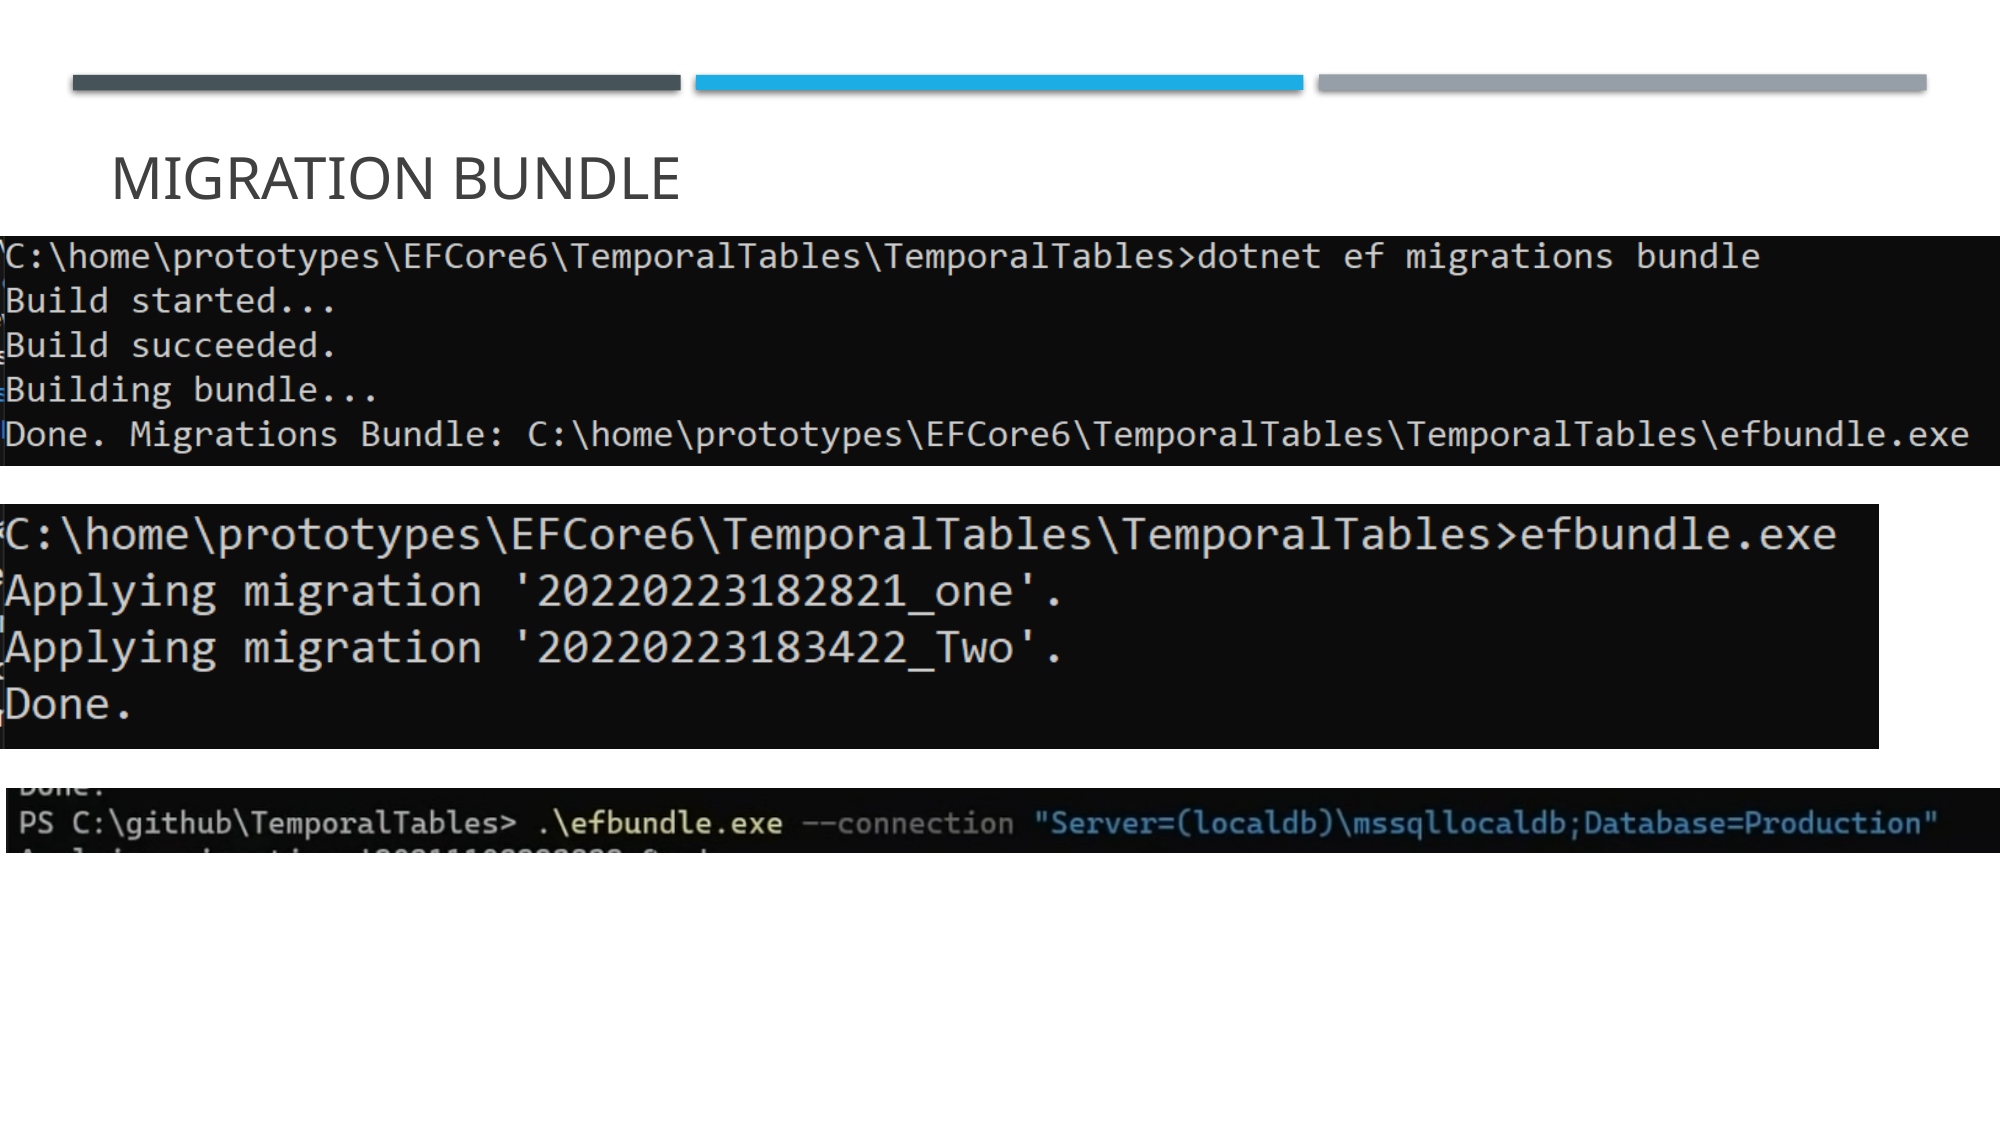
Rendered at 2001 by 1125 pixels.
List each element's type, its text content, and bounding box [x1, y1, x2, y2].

title Migration bundle [95, 115, 1905, 219]
picture [0, 236, 2000, 467]
picture [0, 504, 1879, 749]
picture [5, 787, 2000, 853]
